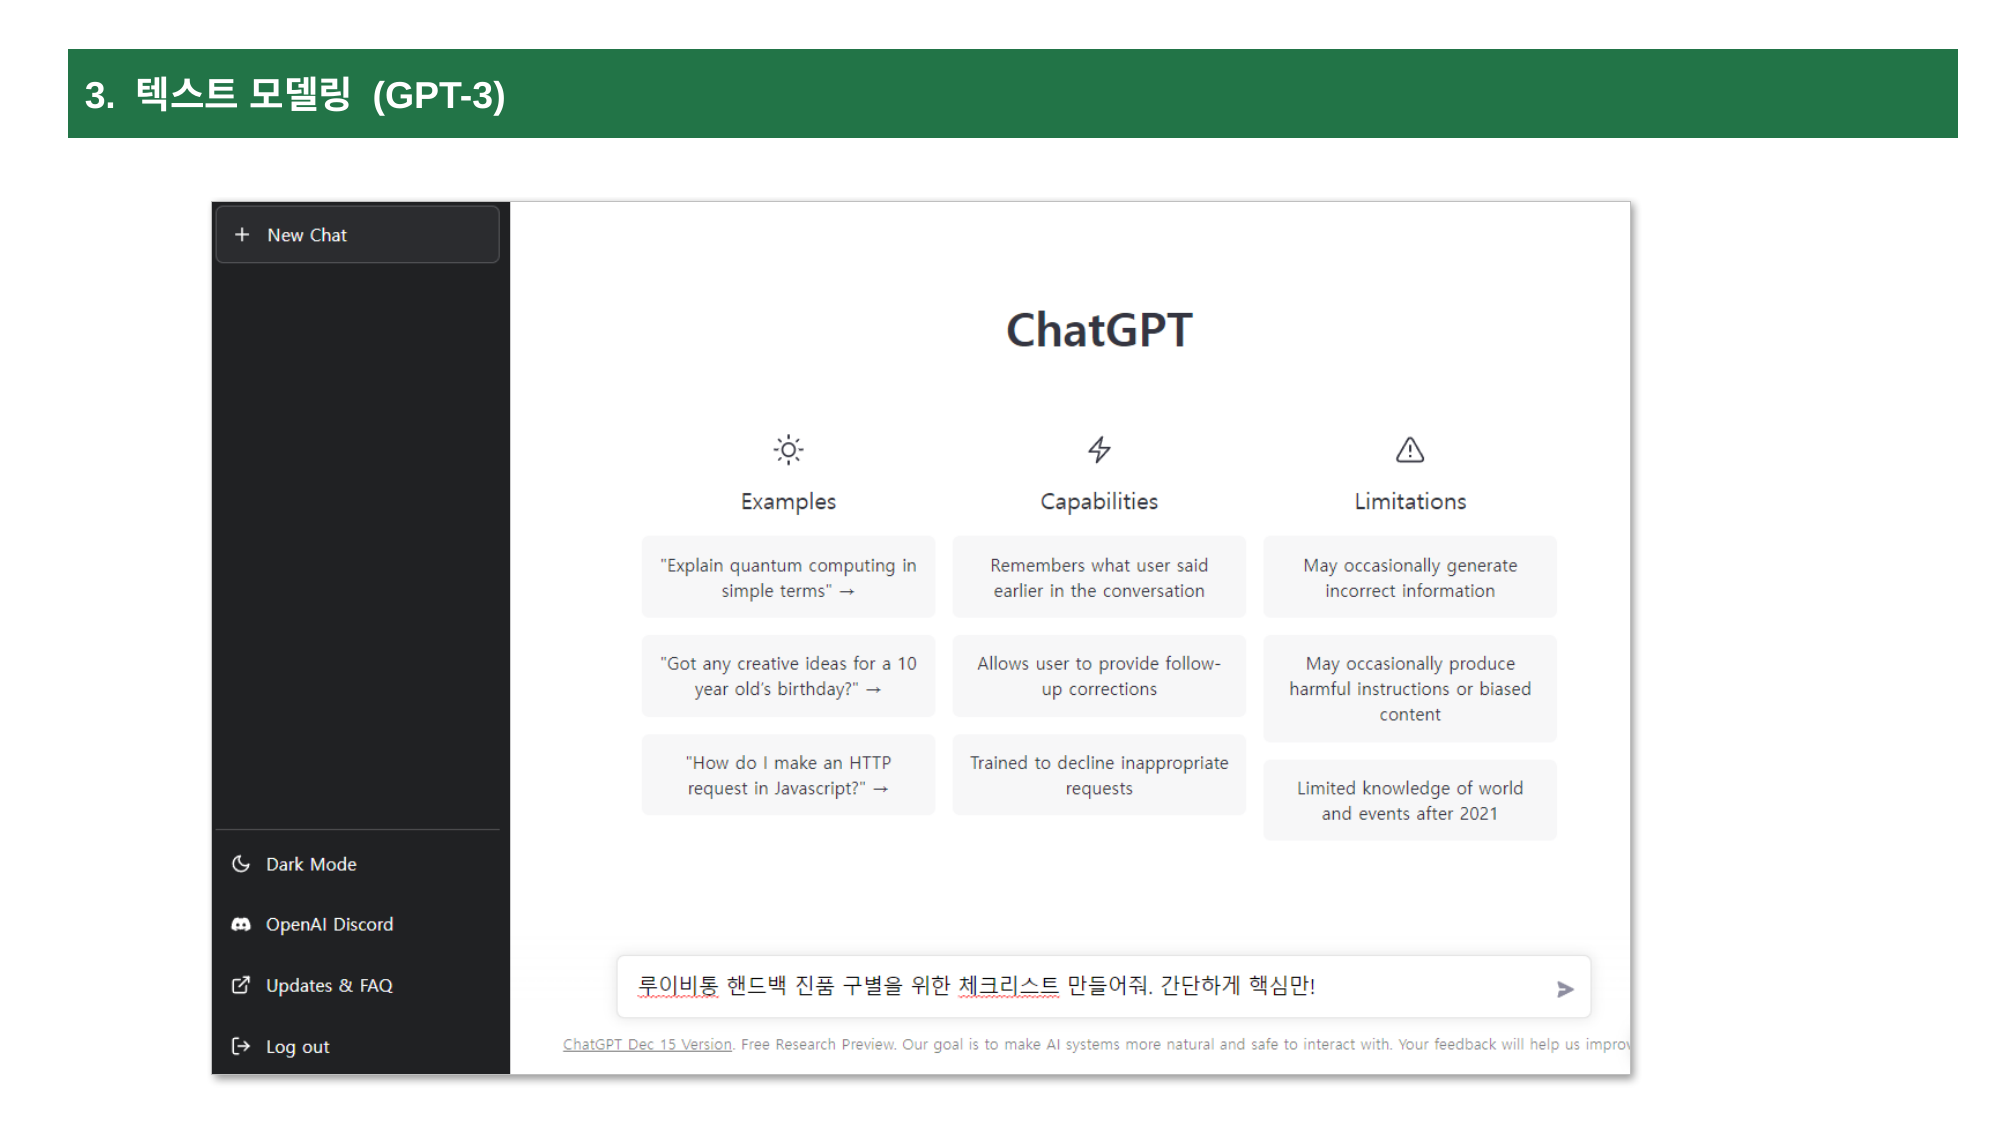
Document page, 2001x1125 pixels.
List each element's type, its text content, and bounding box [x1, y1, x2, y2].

picture [211, 200, 1631, 1075]
text_box 3. 텍스트 모델링 (GPT-3) [69, 49, 1957, 138]
